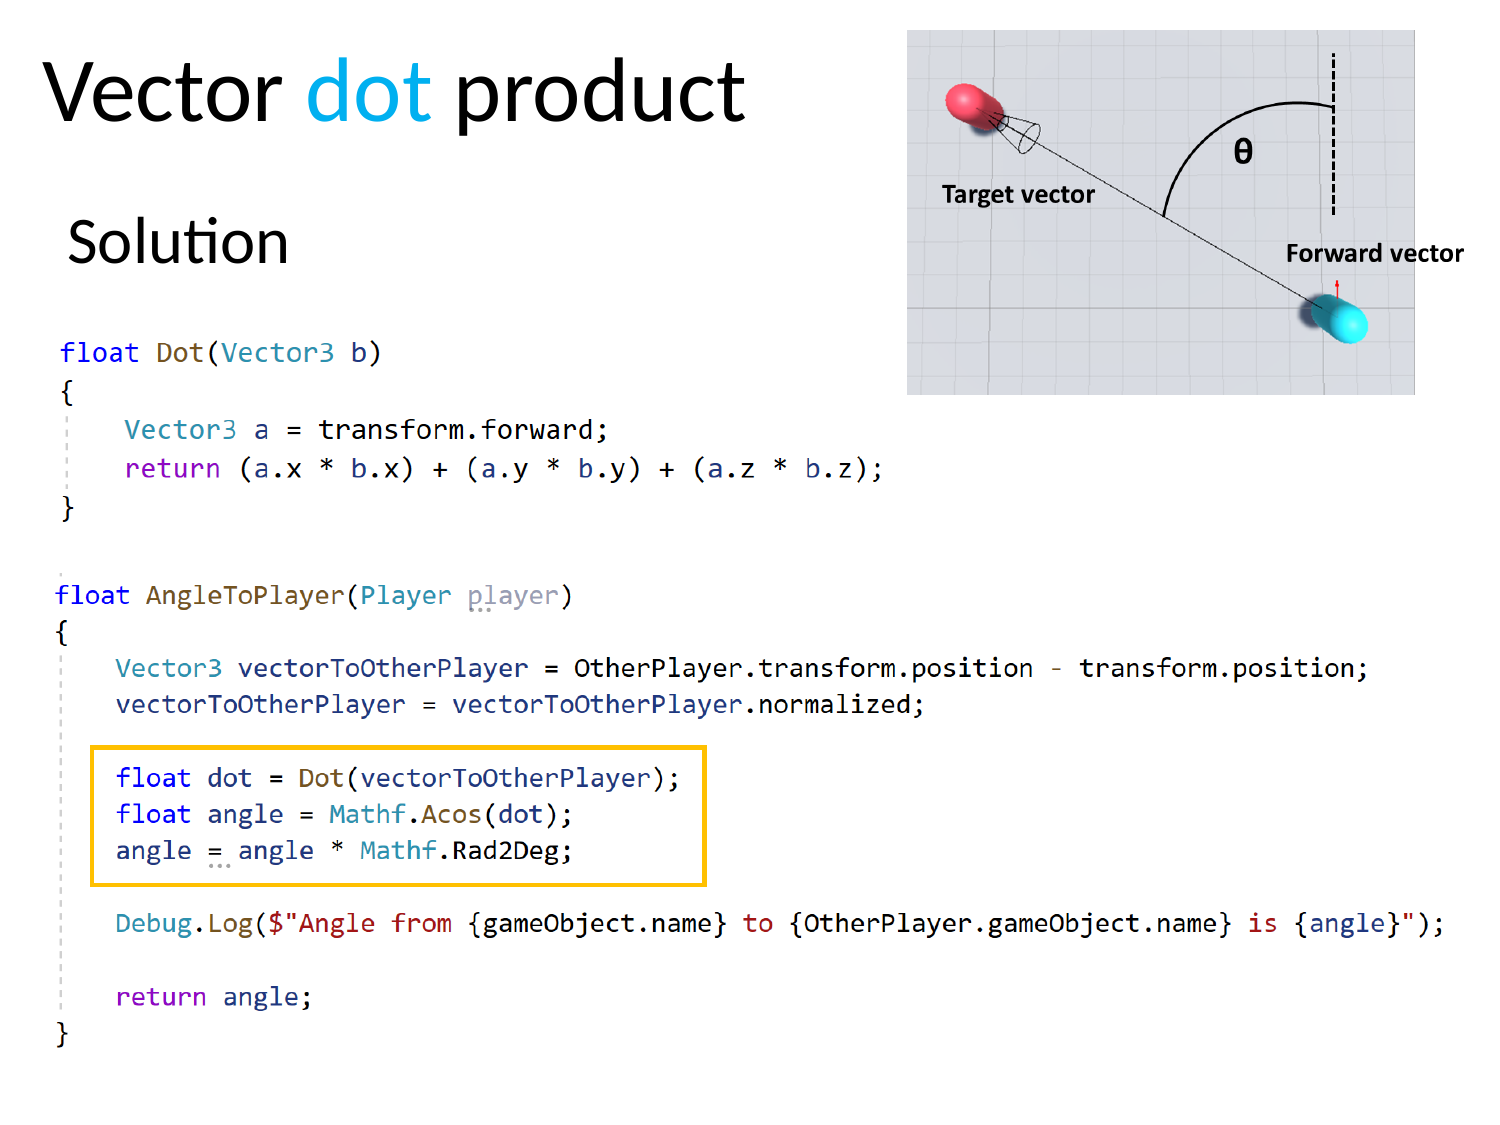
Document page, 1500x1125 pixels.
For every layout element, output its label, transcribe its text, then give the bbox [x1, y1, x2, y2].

picture [47, 326, 893, 534]
picture [50, 573, 1449, 1056]
picture [907, 30, 1481, 395]
text_box Solution [52, 189, 306, 285]
text_box Vector dot product [28, 22, 763, 148]
